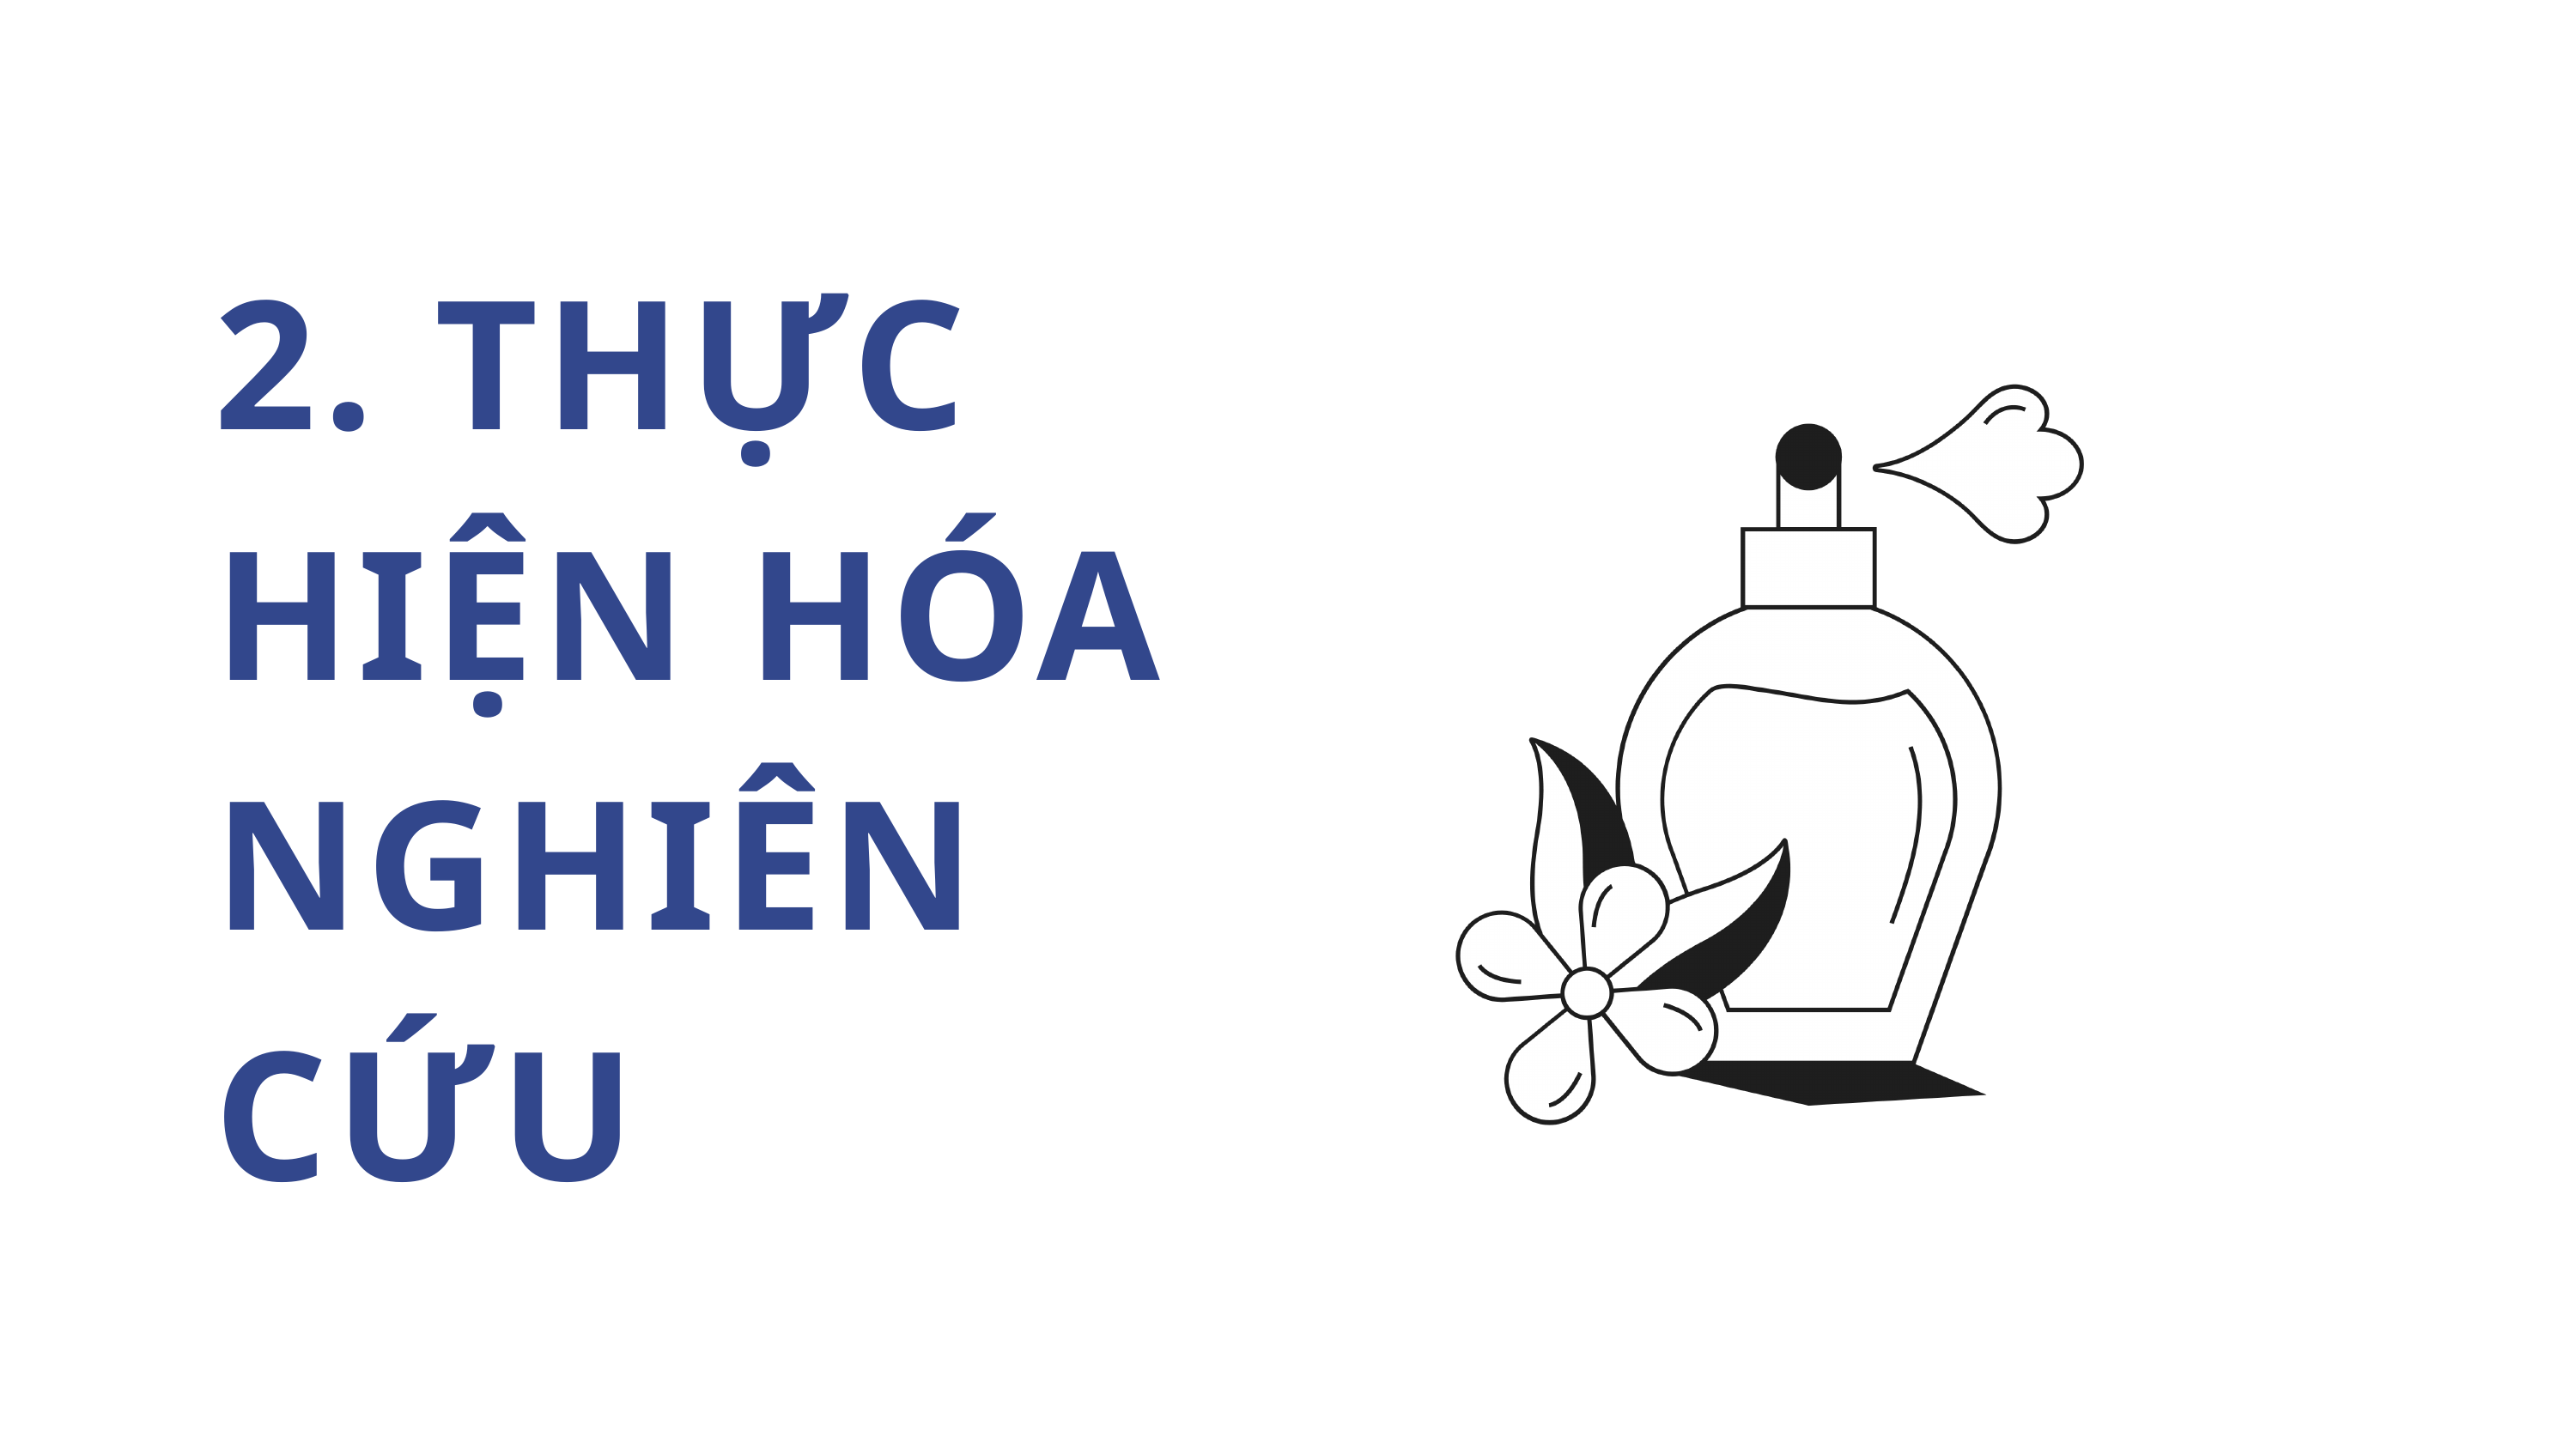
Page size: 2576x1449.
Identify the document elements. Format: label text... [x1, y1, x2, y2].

text_box 2. THỰC HIỆN HÓA NGHIÊN CỨU [214, 215, 1189, 1217]
text_box [1449, 380, 2084, 1128]
